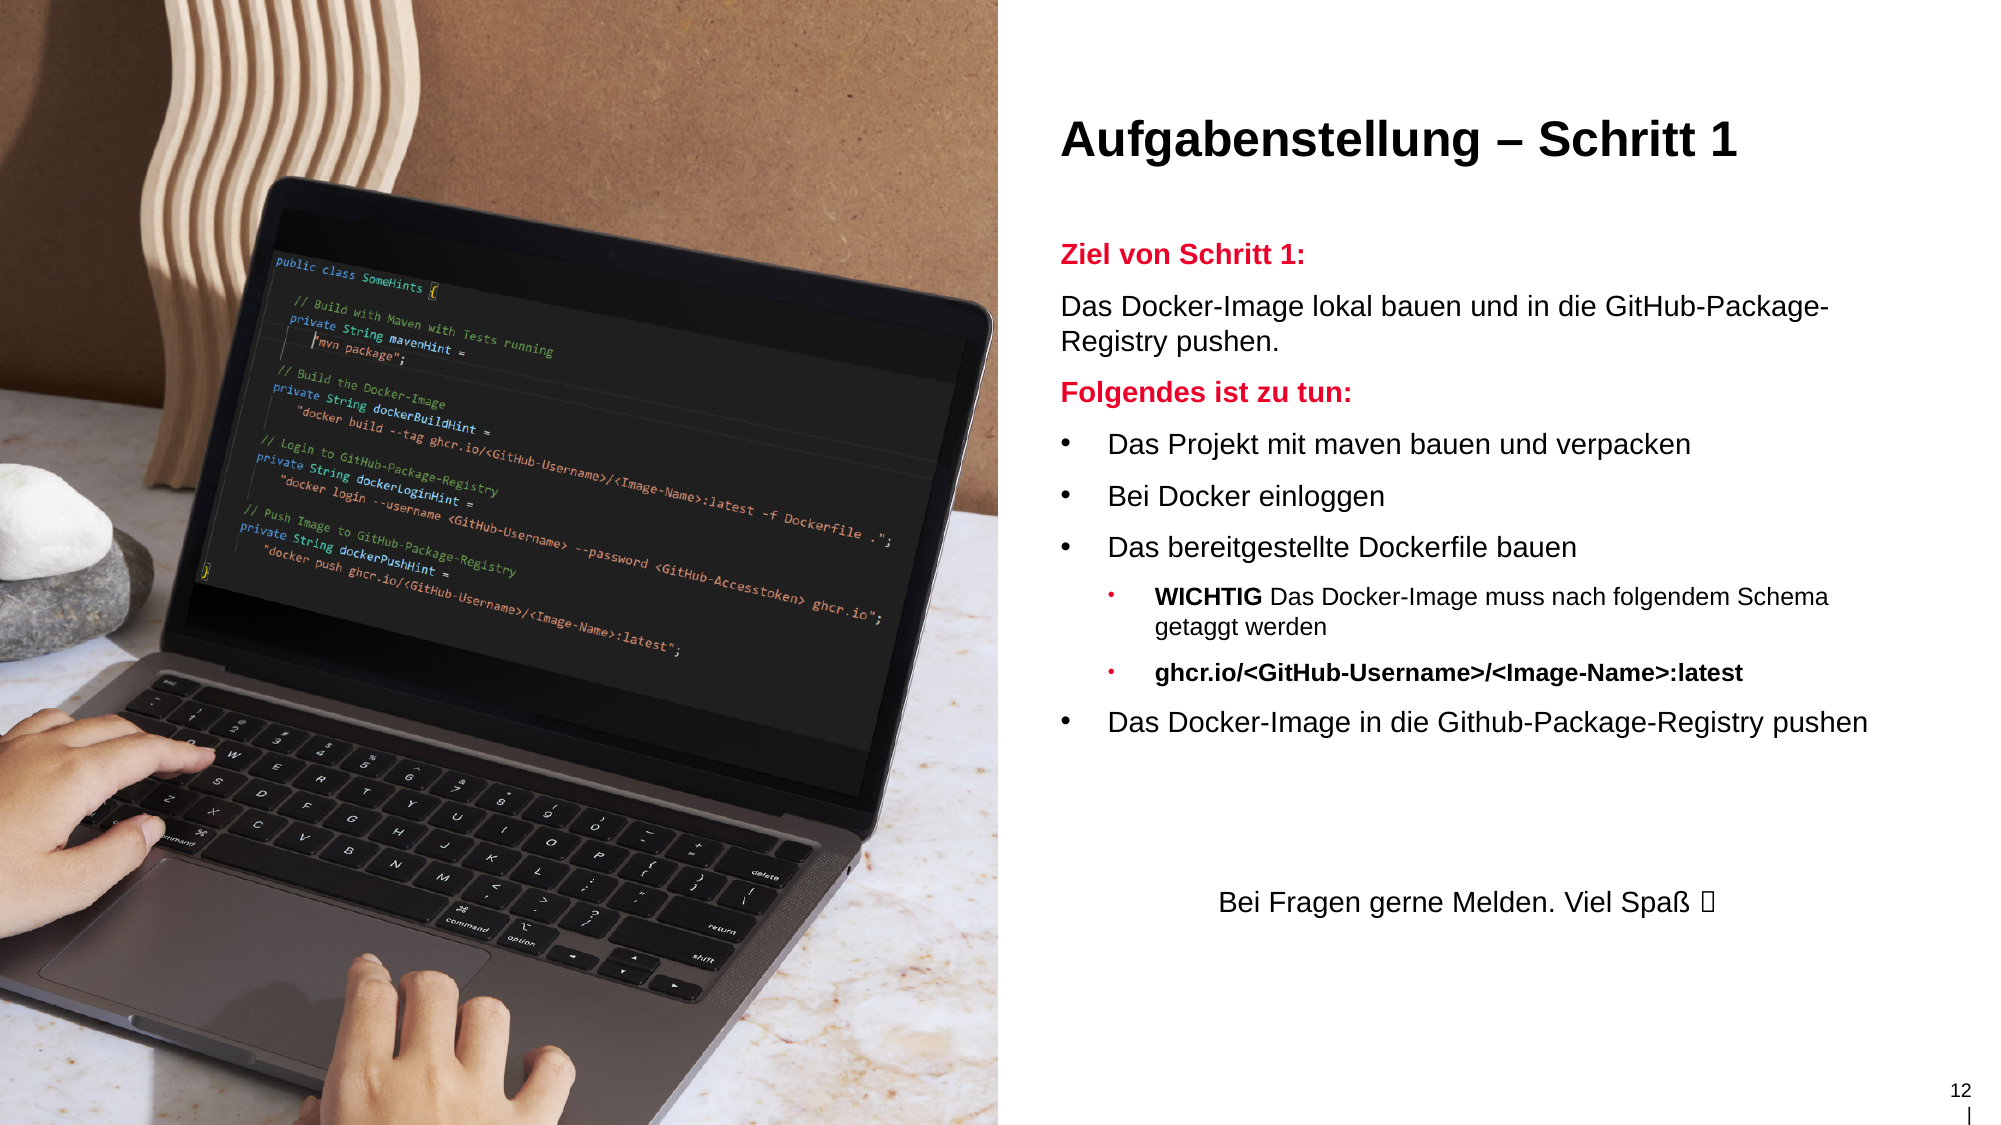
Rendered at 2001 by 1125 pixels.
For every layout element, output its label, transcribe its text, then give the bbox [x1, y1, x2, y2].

title Aufgabenstellung – Schritt 1 [1060, 56, 1875, 167]
slide_number 12 | [1947, 1062, 1975, 1125]
list Ziel von Schritt 1: Das Docker-Image lokal bauen und in die GitHub-Package-Registry pushen. Folgendes ist zu tun: Das Projekt mit maven bauen und verpacken Bei Docker einloggen Das bereitgestellte Dockerfile bauen WICHTIG Das Docker-Image muss nach folgendem Schema getaggt werden ghcr.io/<GitHub-Username>/<Image-Name>:latest Das Docker-Image in die Github-Package-Registry pushen Bei Fragen gerne Melden. Viel Spaß  [1060, 235, 1875, 1063]
picture [0, 0, 998, 1125]
